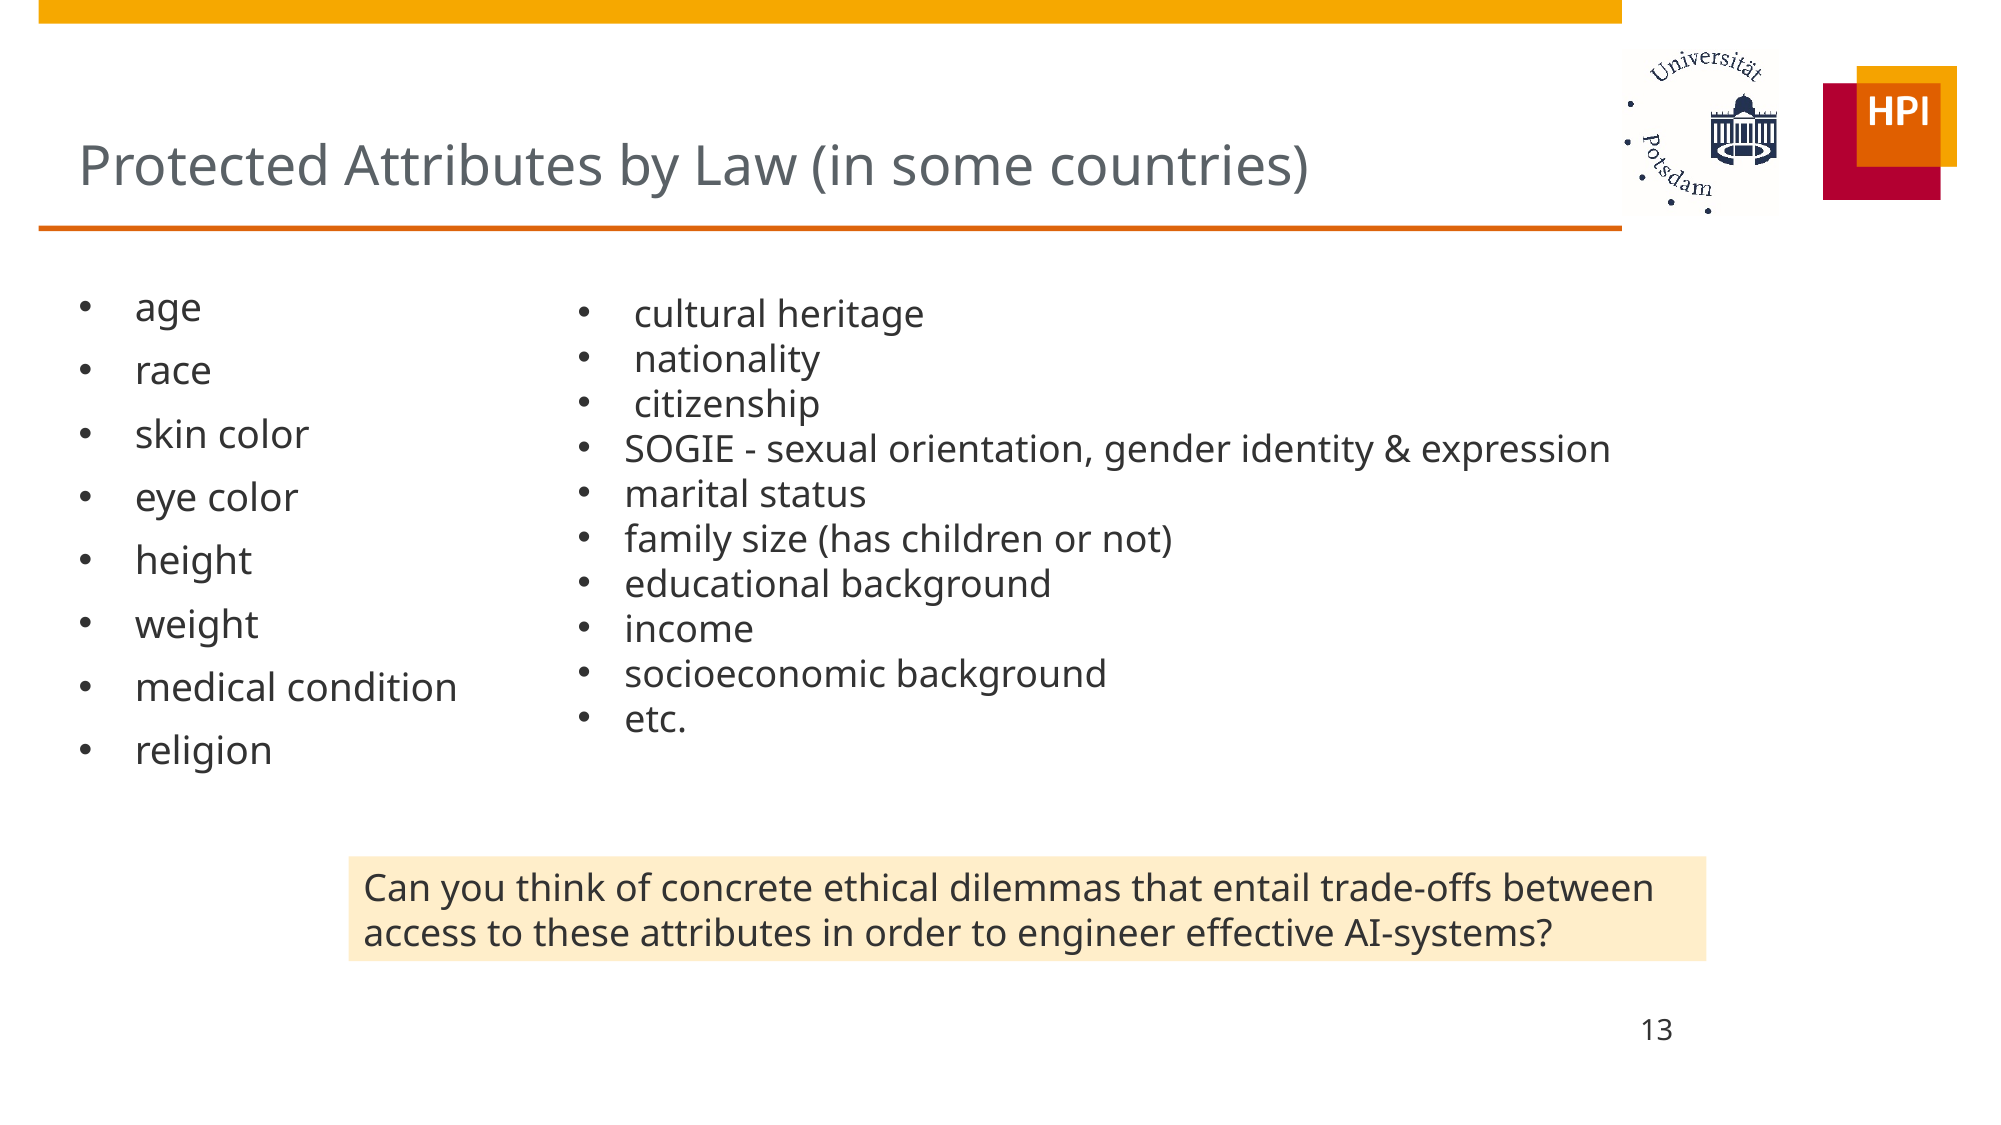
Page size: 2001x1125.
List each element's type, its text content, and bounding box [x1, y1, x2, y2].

text_box Can you think of concrete ethical dilemmas that entail trade-offs between access to these attributes in order to engineer effective AI-systems? [348, 856, 1707, 962]
text_box cultural heritage nationality citizenship SOGIE - sexual orientation, gender identity & expression marital status family size (has children or not) educational background income socioeconomic background etc. [562, 282, 1868, 747]
title Protected Attributes by Law (in some countries) [78, 23, 1583, 227]
slide_number 13 [1622, 1011, 1961, 1051]
picture [1823, 66, 1957, 200]
picture [1622, 49, 1779, 216]
list age race skin color eye color height weight medical condition religion [78, 271, 563, 857]
